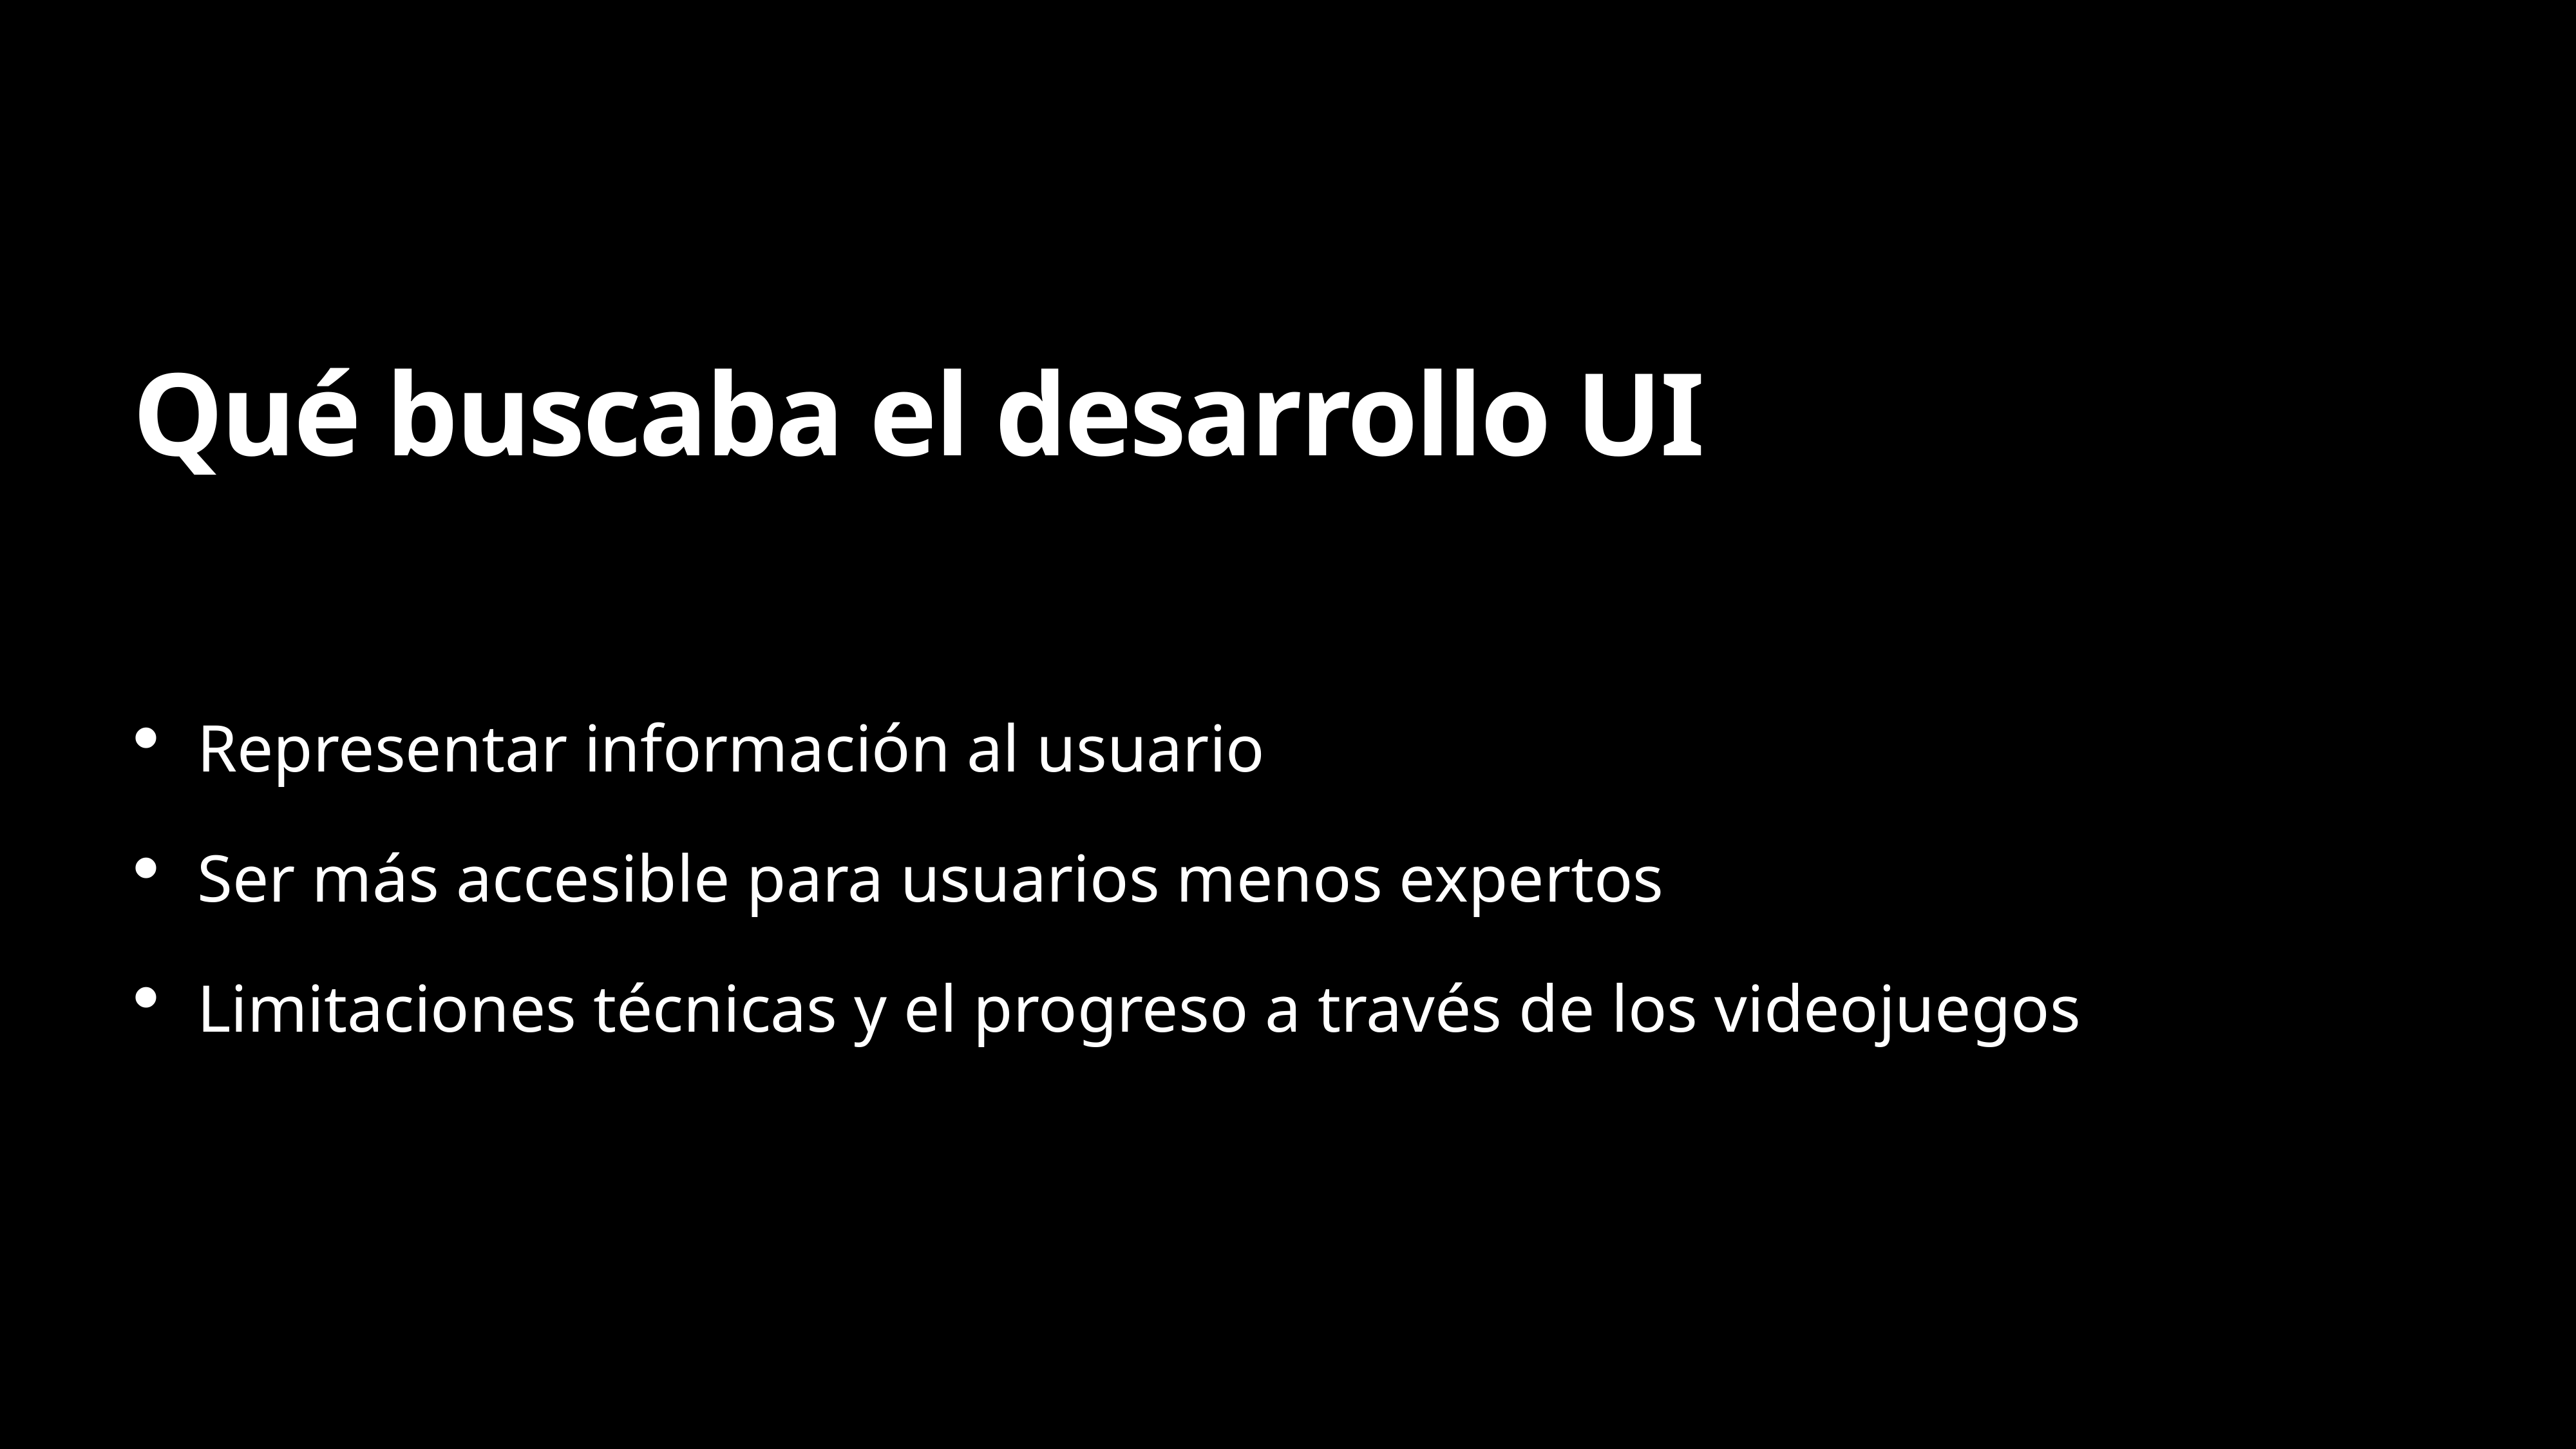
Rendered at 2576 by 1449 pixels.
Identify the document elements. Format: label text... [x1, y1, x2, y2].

title Qué buscaba el desarrollo UI [127, 362, 2449, 515]
list Representar información al usuario Ser más accesible para usuarios menos expertos Limitaciones técnicas y el progreso a través de los videojuegos [127, 710, 2449, 1087]
